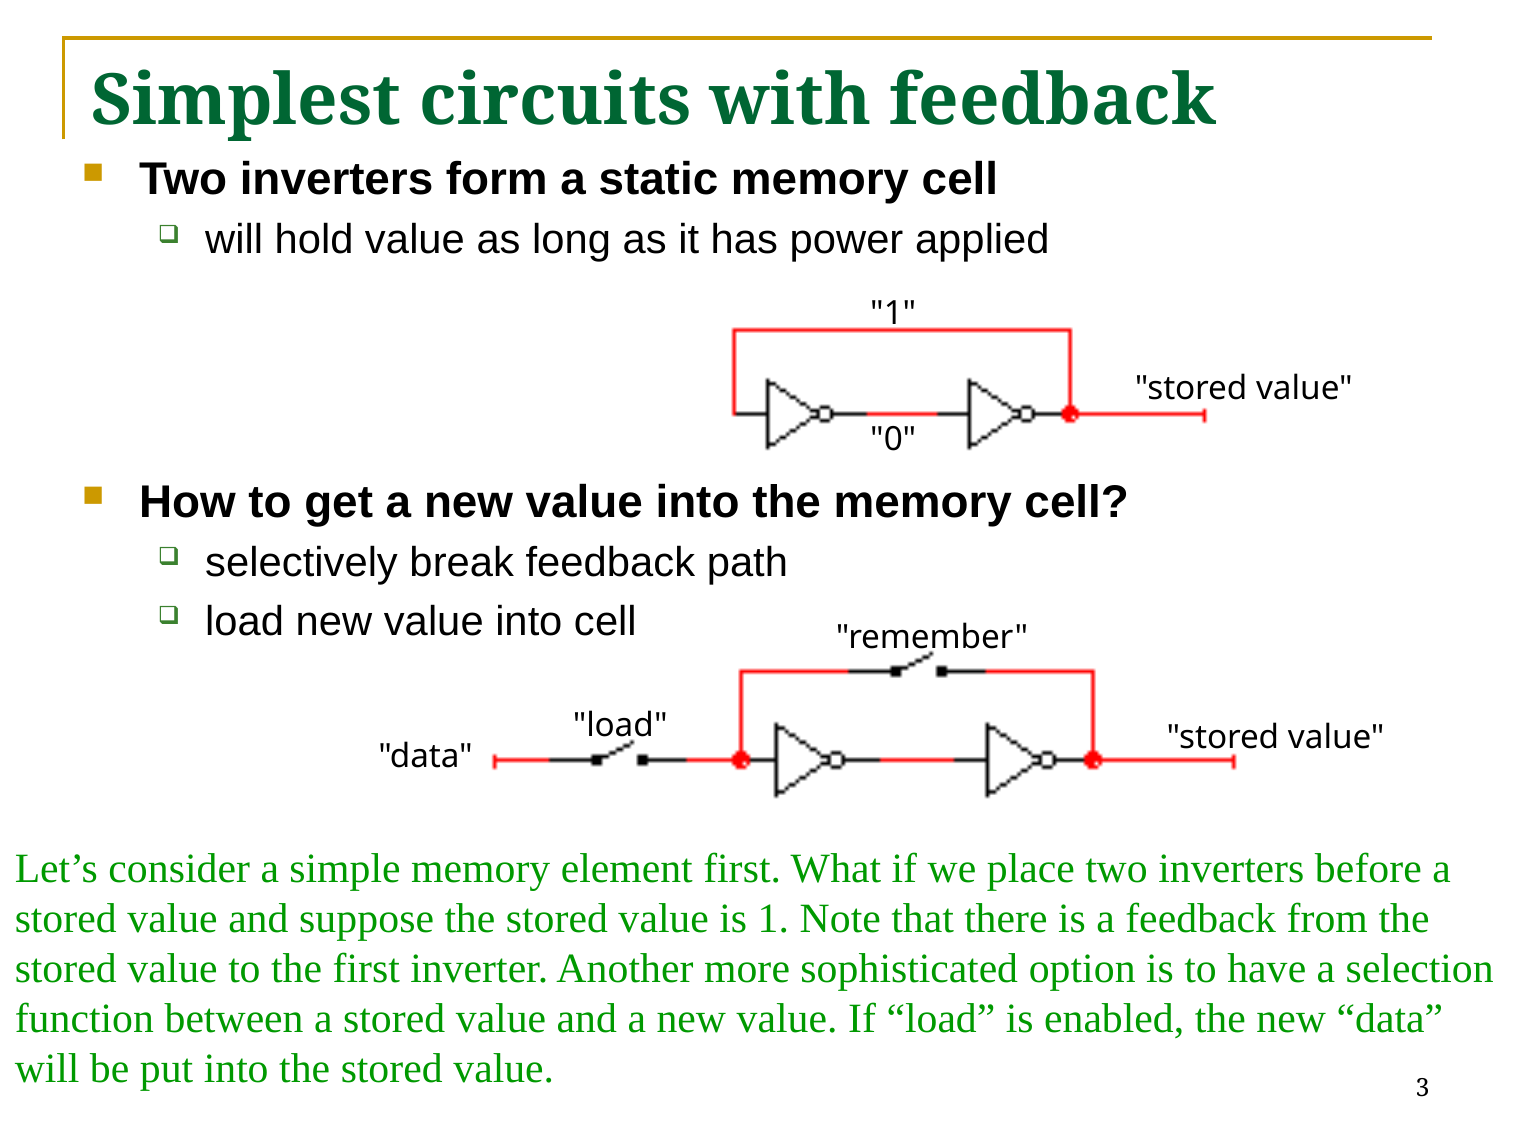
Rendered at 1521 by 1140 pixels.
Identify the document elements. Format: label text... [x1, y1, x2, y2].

slide_number 3 [1089, 1037, 1445, 1114]
list Two inverters form a static memory cell will hold value as long as it has power applied How to get a new value into the memory cell? selectively break feedback path load new value into cell [66, 141, 1429, 882]
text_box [338, 600, 1458, 834]
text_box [700, 283, 1426, 485]
text_box Let’s consider a simple memory element first. What if we place two inverters before a stored value and suppose the stored value is 1. Note that there is a feedback from the stored value to the first inverter. Another more sophisticated option is to have a selection function between a stored value and a new value. If “load” is enabled, the new “data” will be put into the stored value. [0, 833, 1521, 1099]
title Simplest circuits with feedback [76, 46, 1445, 133]
